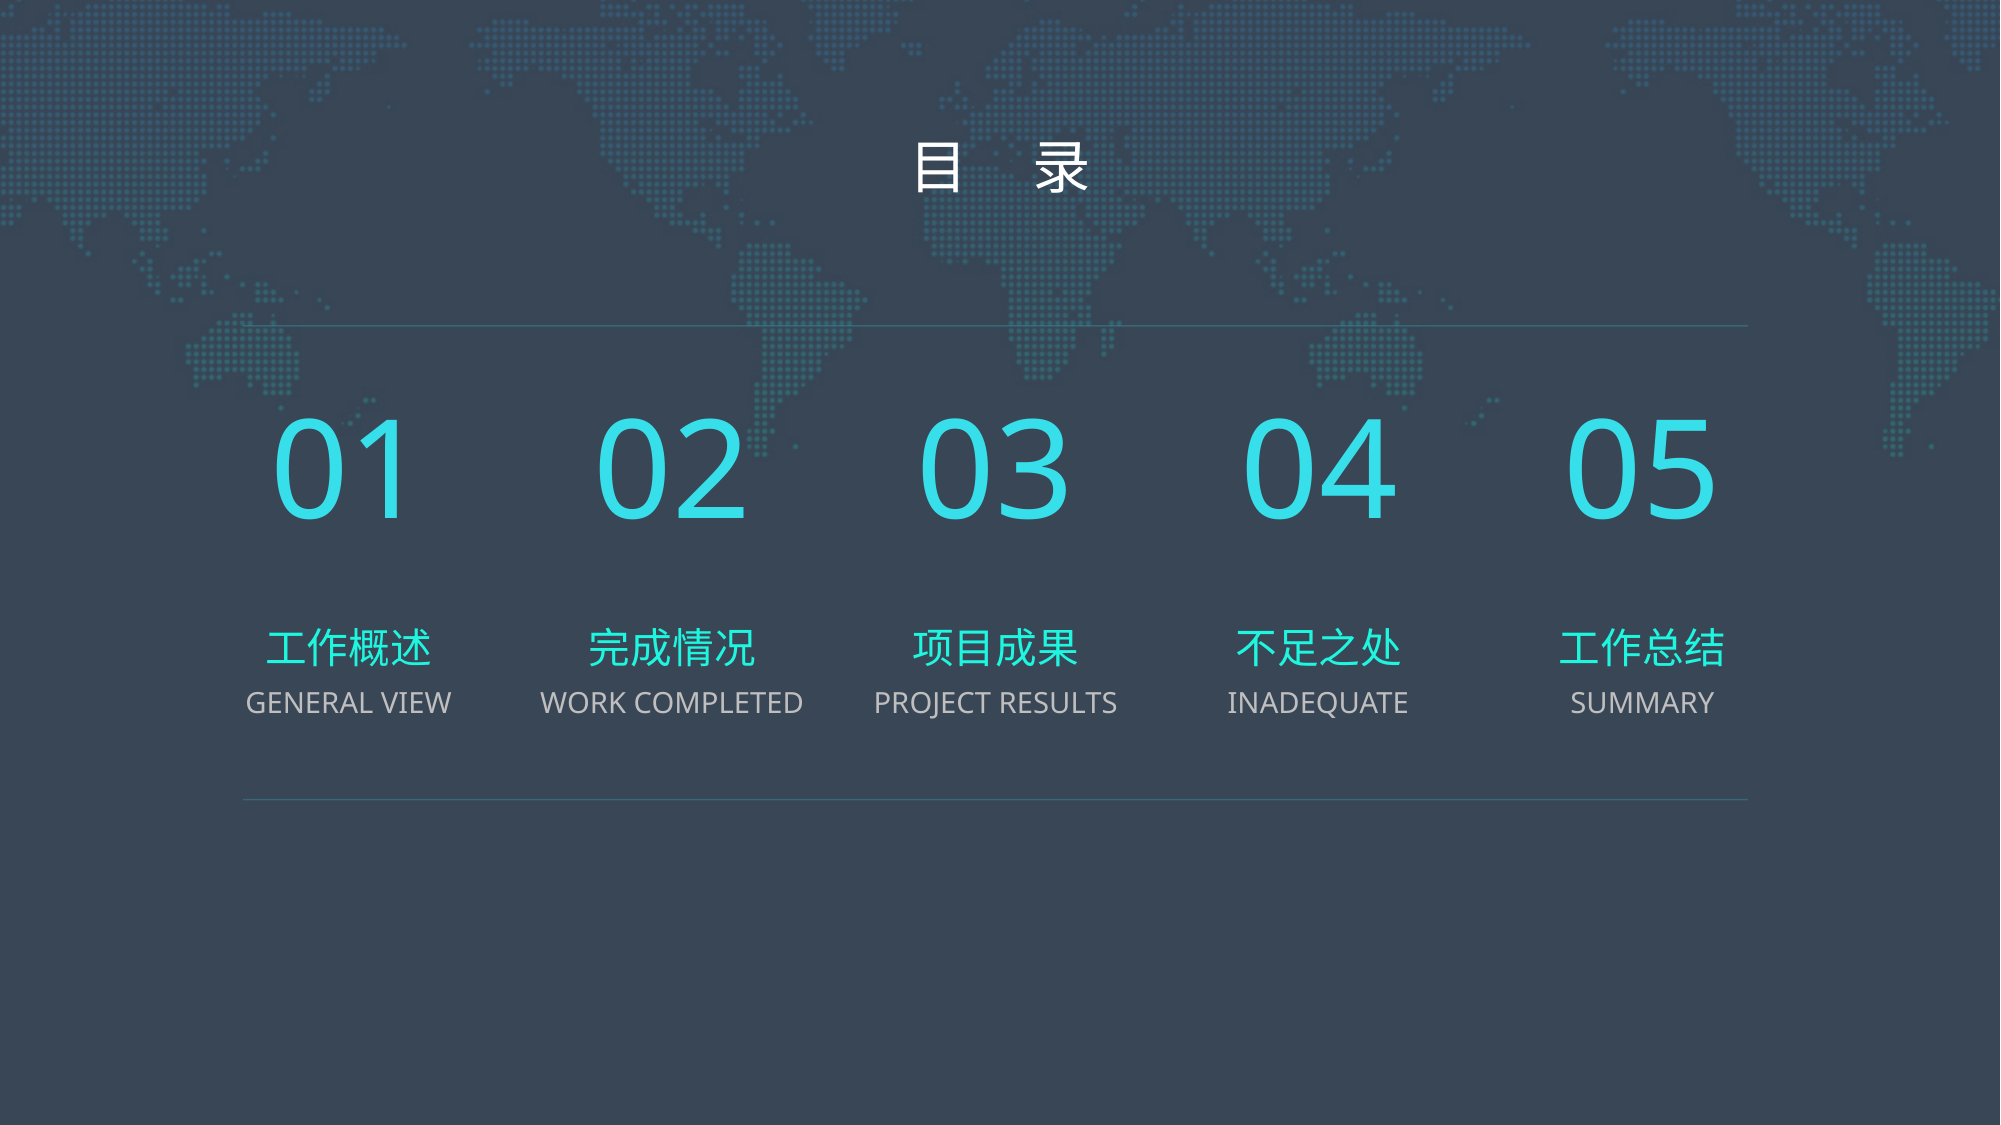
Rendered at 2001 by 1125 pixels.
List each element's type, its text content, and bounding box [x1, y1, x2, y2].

text_box 目 录 [894, 122, 1106, 208]
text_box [242, 325, 1749, 800]
picture [0, 0, 2000, 1125]
text_box GENERAL VIEW [230, 676, 237, 727]
